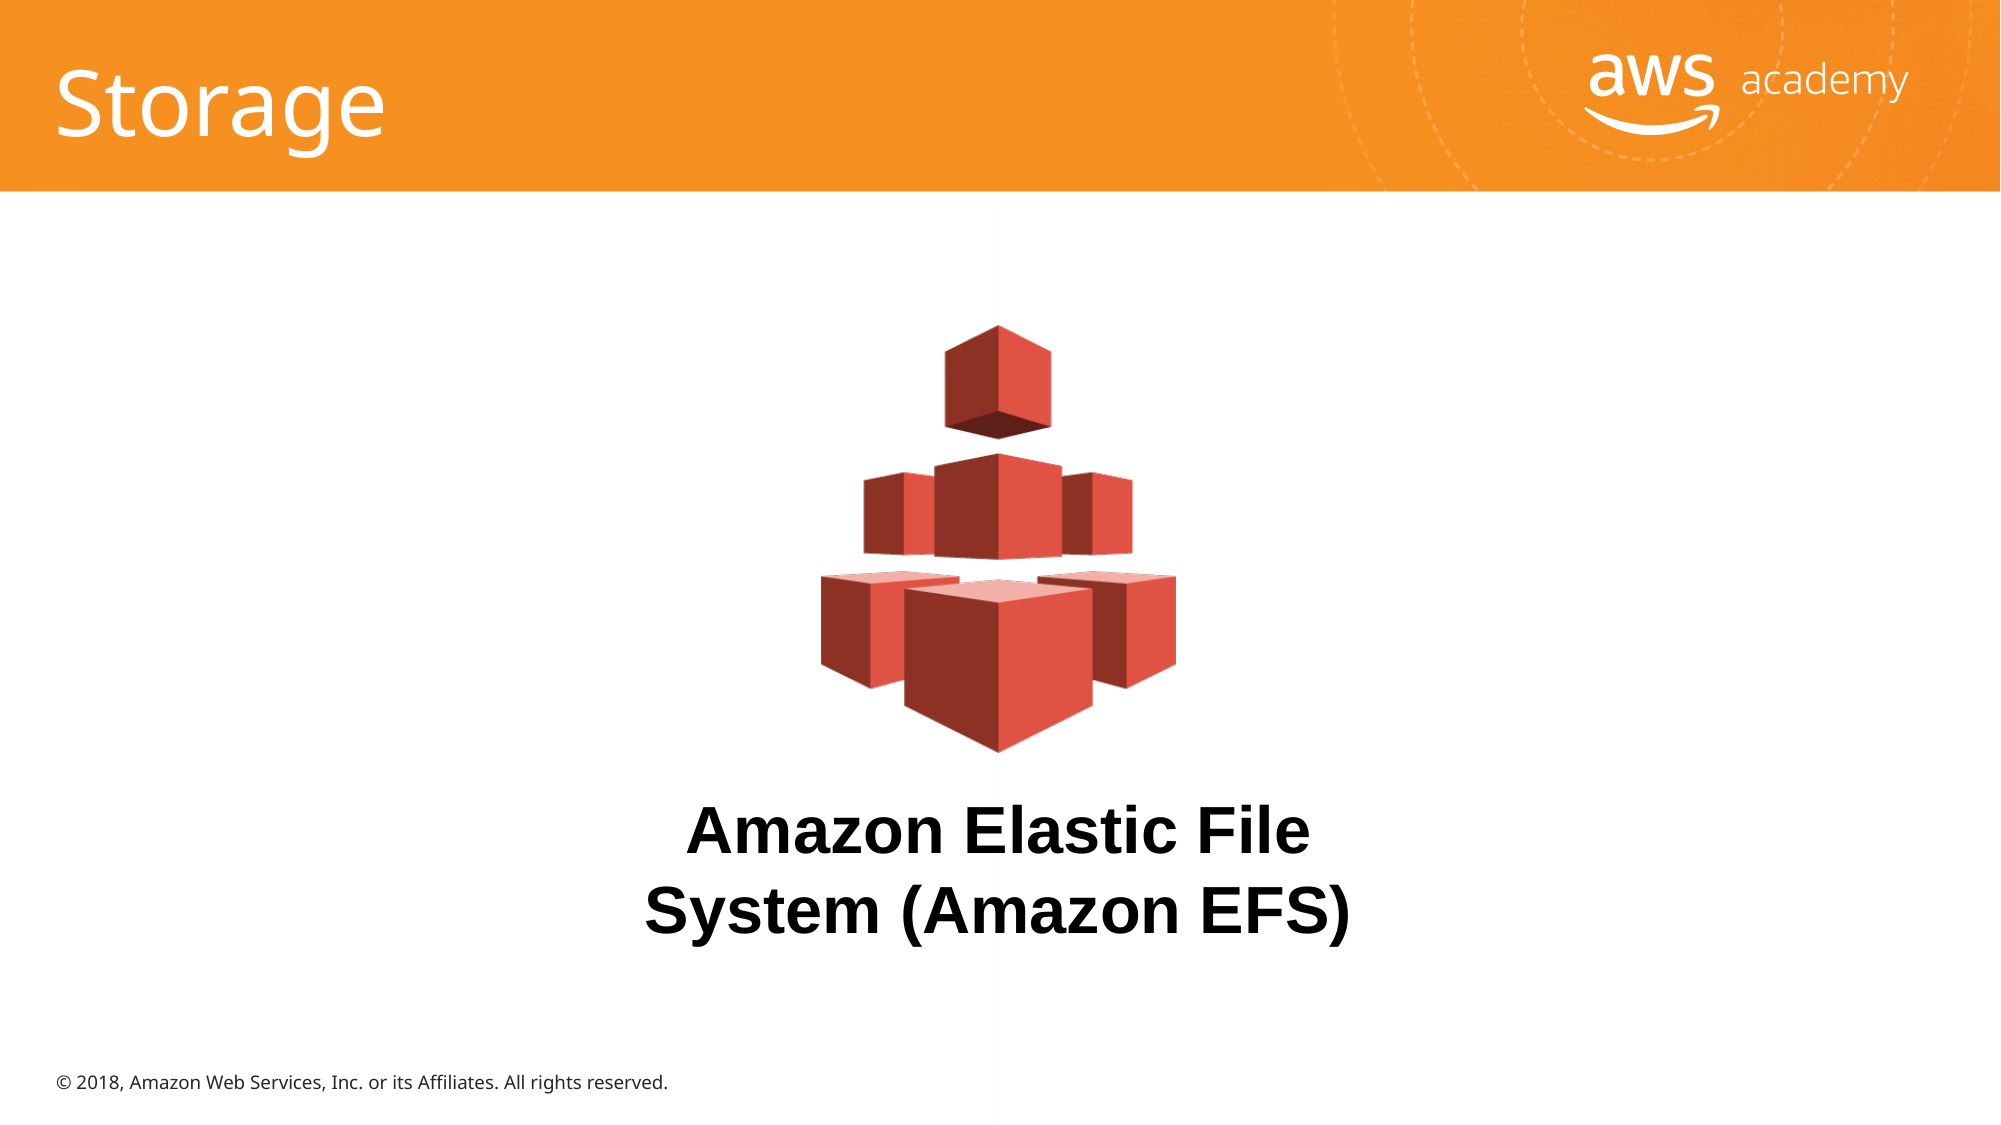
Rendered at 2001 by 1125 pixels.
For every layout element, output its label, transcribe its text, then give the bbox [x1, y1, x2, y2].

text_box Amazon Elastic File System (Amazon EFS) [624, 786, 1373, 948]
picture [0, 0, 2000, 1125]
title Storage [39, 43, 1863, 172]
